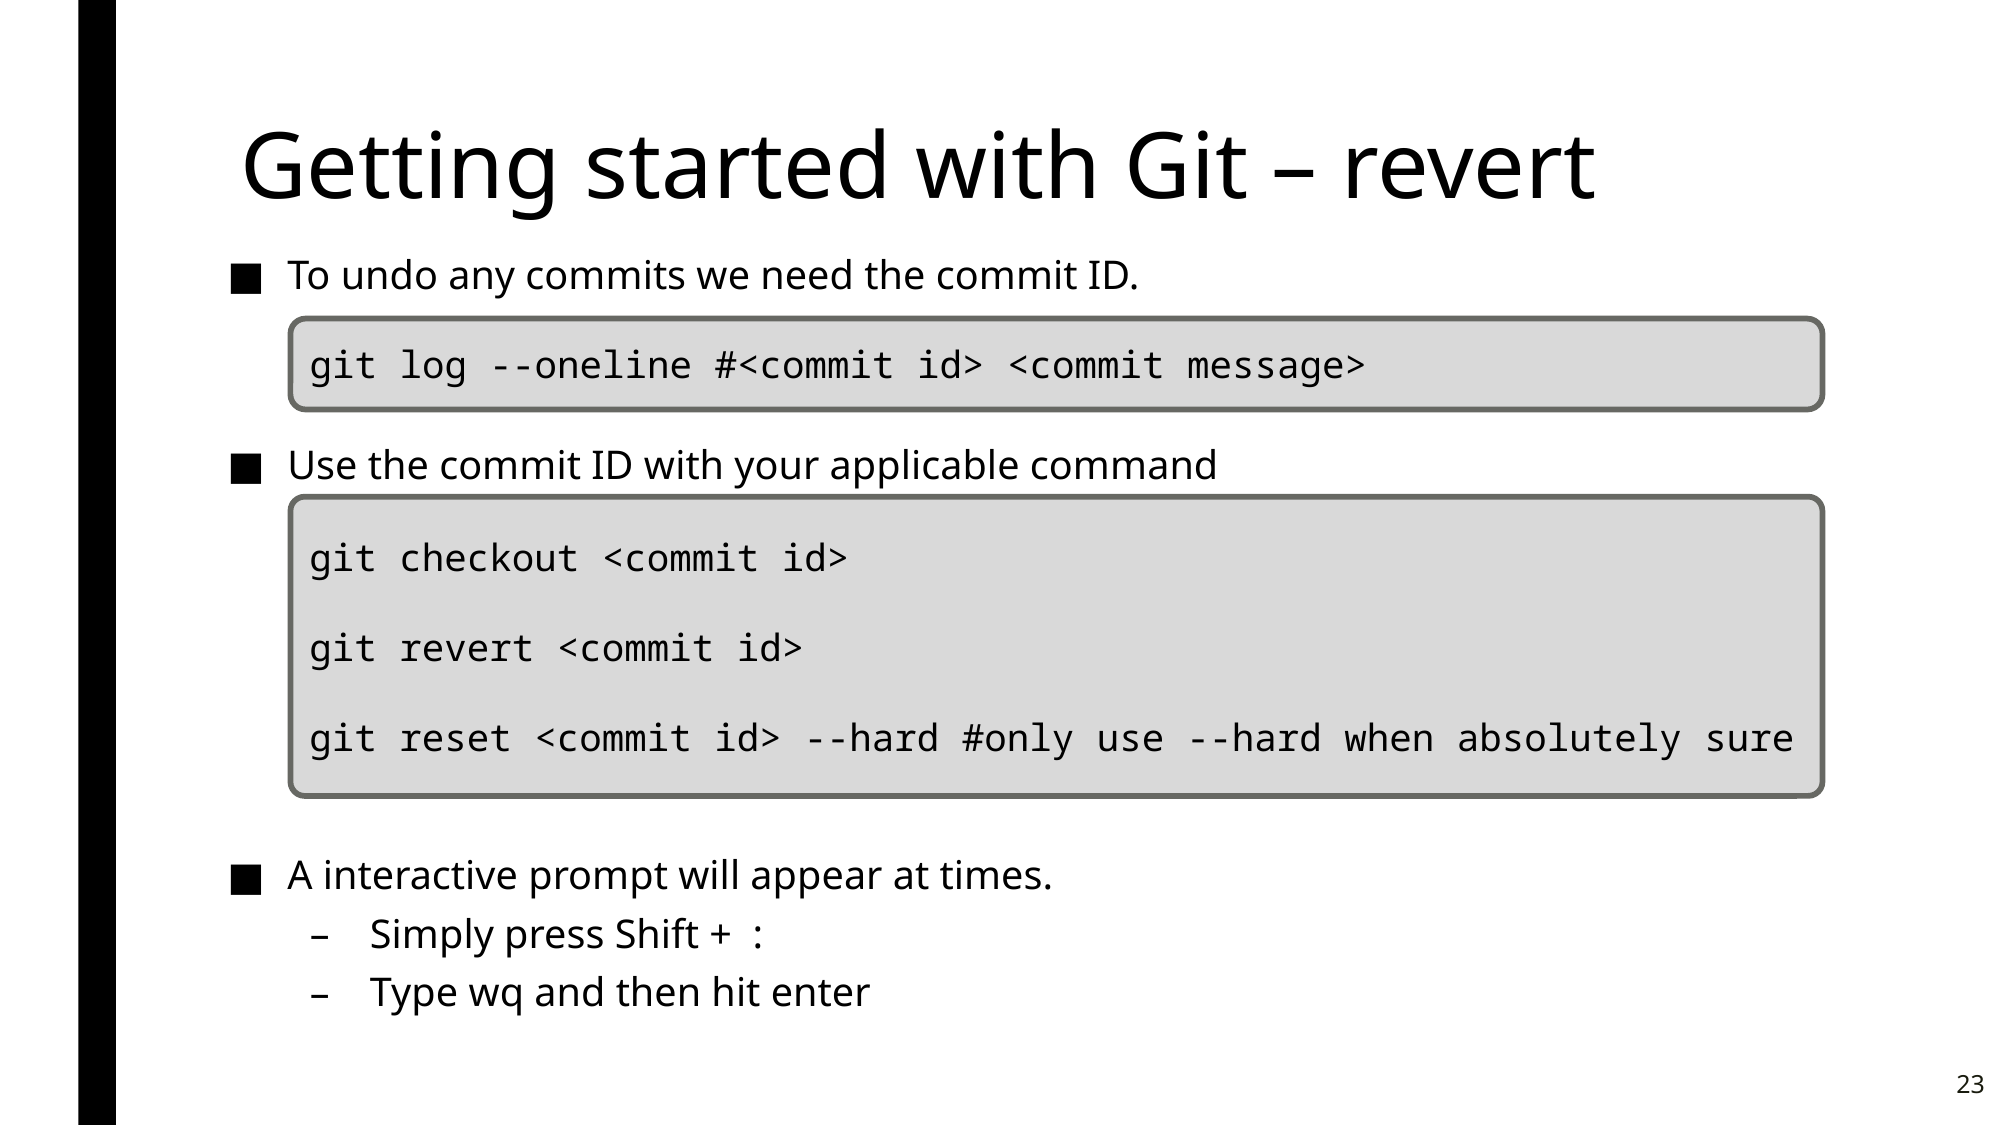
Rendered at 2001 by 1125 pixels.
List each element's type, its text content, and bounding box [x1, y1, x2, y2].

title Getting started with Git – revert [225, 112, 1800, 236]
slide_number 23 [1738, 1052, 2000, 1119]
text_box git log --oneline #<commit id> <commit message> [287, 315, 1826, 413]
list To undo any commits we need the commit ID. Use the commit ID with your applicable command A interactive prompt will appear at times. Simply press Shift + : Type wq and then hit enter [212, 246, 1788, 1075]
text_box git checkout <commit id> git revert <commit id> git reset <commit id> --hard #only use --hard when absolutely sure [287, 493, 1826, 799]
